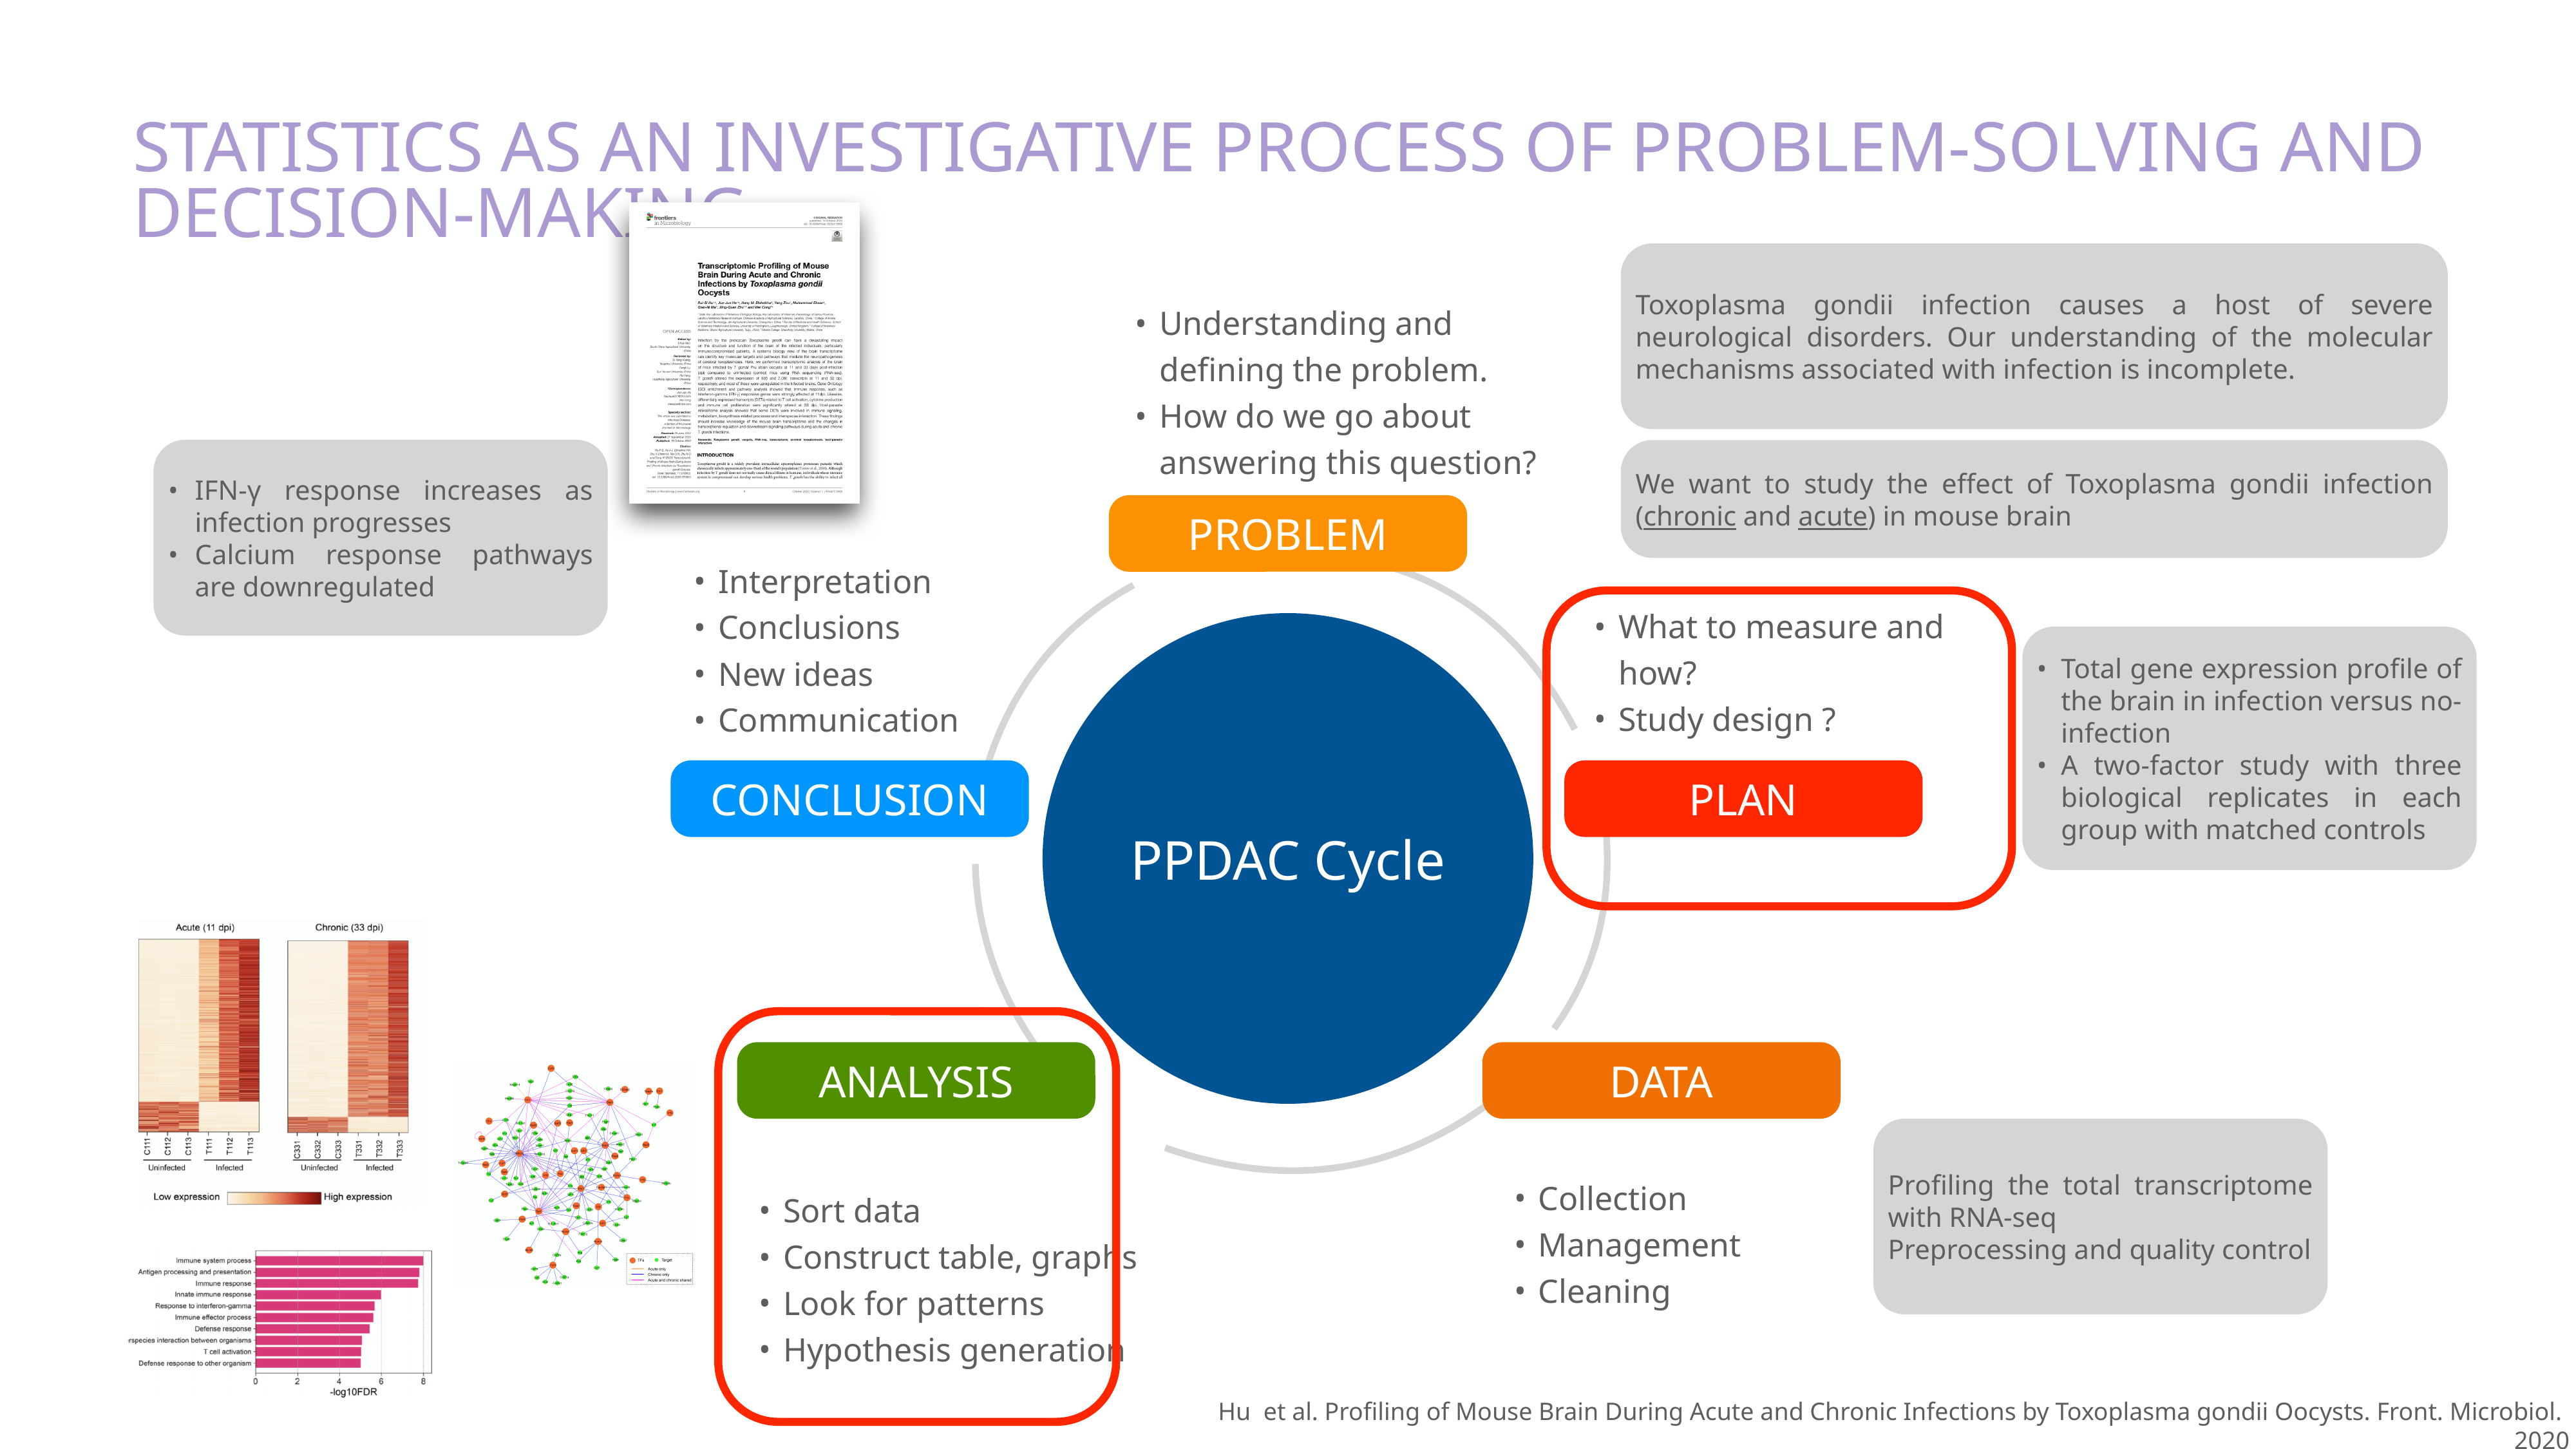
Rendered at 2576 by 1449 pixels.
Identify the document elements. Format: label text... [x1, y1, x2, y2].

text_box Profiling the total transcriptome with RNA-seq Preprocessing and quality control [2029, 1119, 2328, 1314]
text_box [153, 202, 860, 636]
text_box Total gene expression profile of the brain in infection versus no-infection A two-factor study with three biological replicates in each group with matched controls [2029, 626, 2477, 871]
text_box [723, 1385, 1112, 1422]
text_box We want to study the effect of Toxoplasma gondii infection (chronic and acute) in mouse brain [2029, 440, 2448, 558]
title Statistics as an investigative process of problem-solving and decision-making [127, 114, 2576, 266]
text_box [128, 920, 694, 1399]
text_box Hu et al. Profiling of Mouse Brain During Acute and Chronic Infections by Toxoplasma gondii Oocysts. Front. Microbiol. 2020 [1159, 1391, 2575, 1449]
text_box Toxoplasma gondii infection causes a host of severe neurological disorders. Our understanding of the molecular mechanisms associated with infection is incomplete. [1637, 243, 2448, 430]
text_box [664, 247, 2029, 1385]
